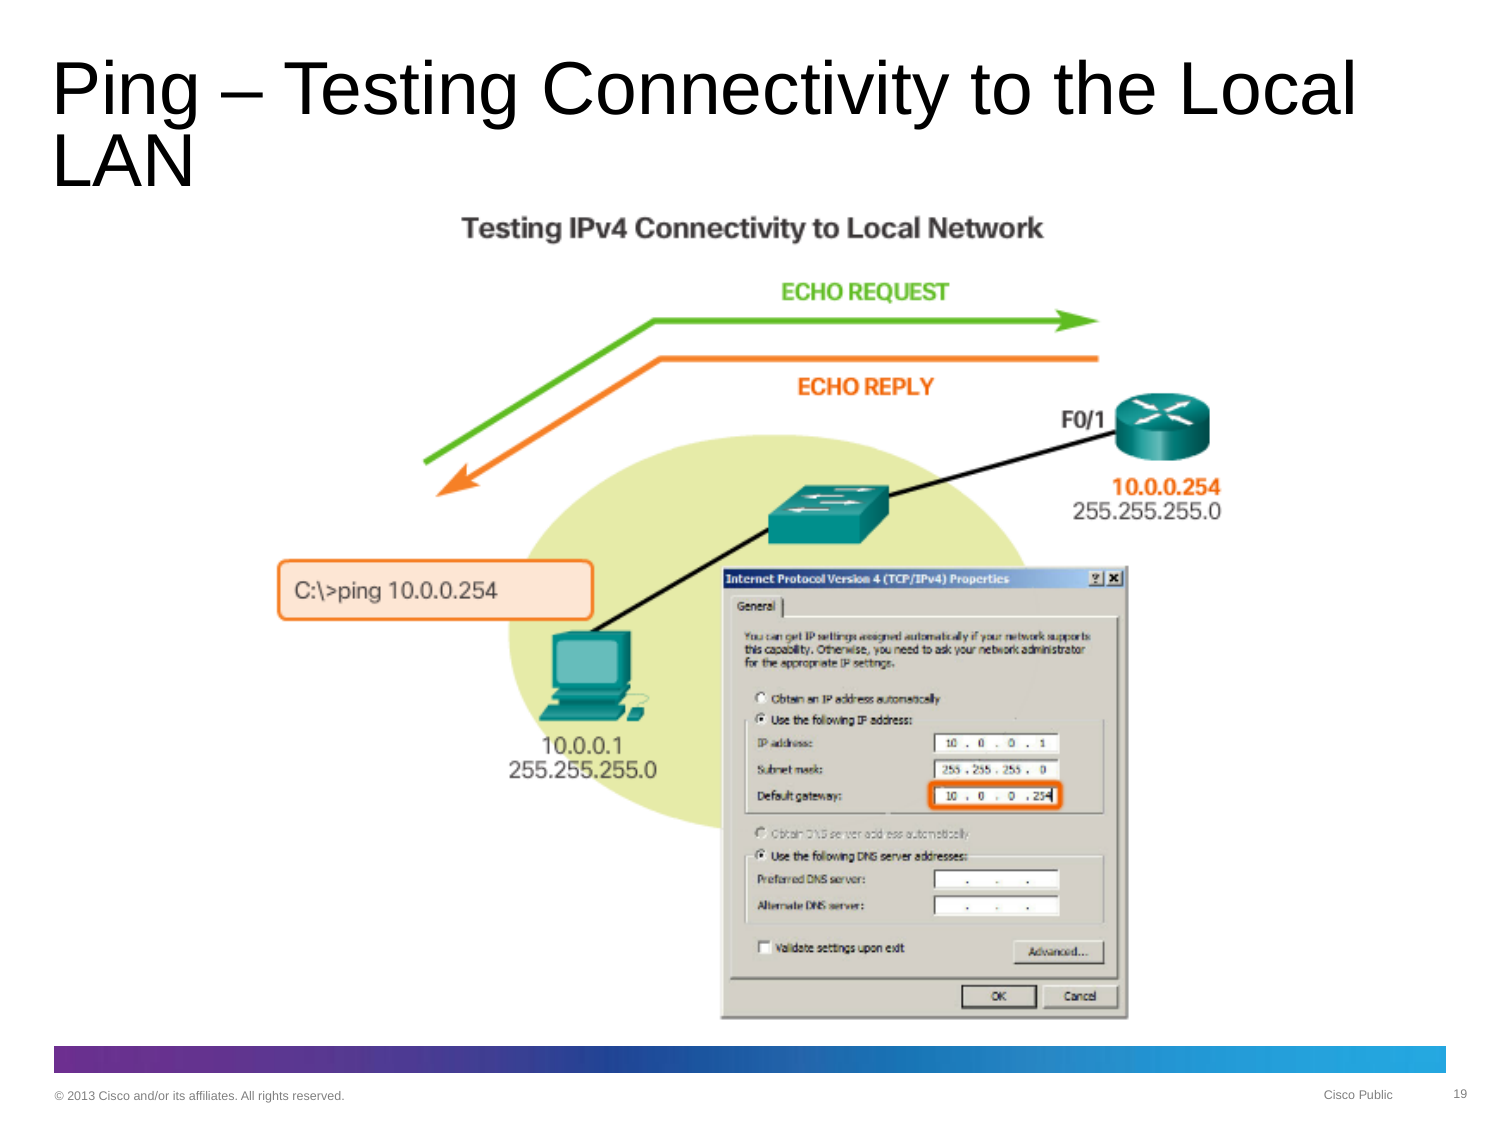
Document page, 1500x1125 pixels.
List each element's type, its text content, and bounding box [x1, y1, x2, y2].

title Ping – Testing Connectivity to the Local LAN [37, 70, 1447, 209]
picture [54, 1046, 1446, 1073]
picture [251, 211, 1249, 1044]
